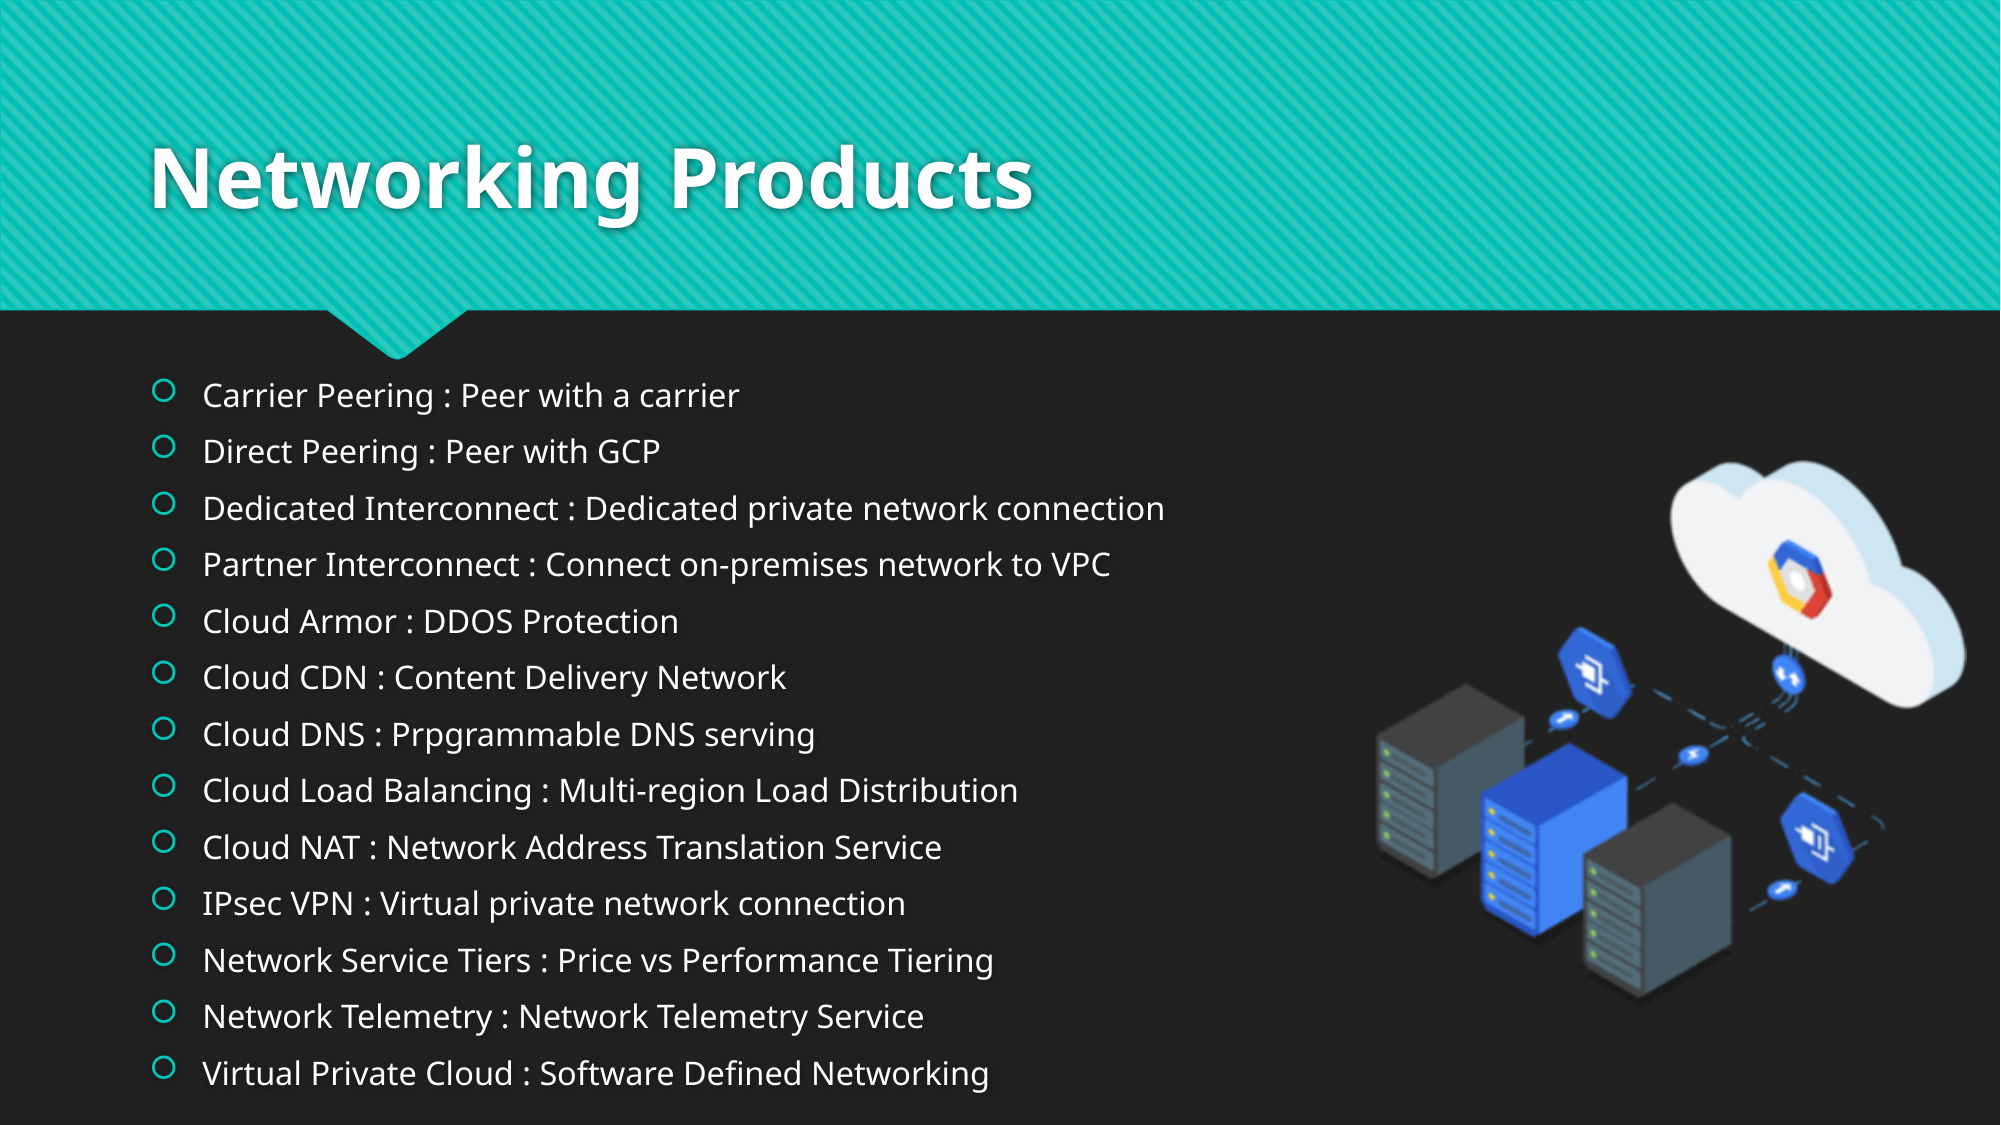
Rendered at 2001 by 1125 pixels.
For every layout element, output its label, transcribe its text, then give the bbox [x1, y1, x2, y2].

picture [1375, 460, 1967, 1010]
title Networking Products [132, 73, 1868, 233]
list Carrier Peering : Peer with a carrier Direct Peering : Peer with GCP Dedicated Interconnect : Dedicated private network connection Partner Interconnect : Connect on-premises network to VPC Cloud Armor : DDOS Protection Cloud CDN : Content Delivery Network Cloud DNS : Prpgrammable DNS serving Cloud Load Balancing : Multi-region Load Distribution Cloud NAT : Network Address Translation Service IPsec VPN : Virtual private network connection Network Service Tiers : Price vs Performance Tiering Network Telemetry : Network Telemetry Service Virtual Private Cloud : Software Defined Networking [134, 364, 1866, 1102]
